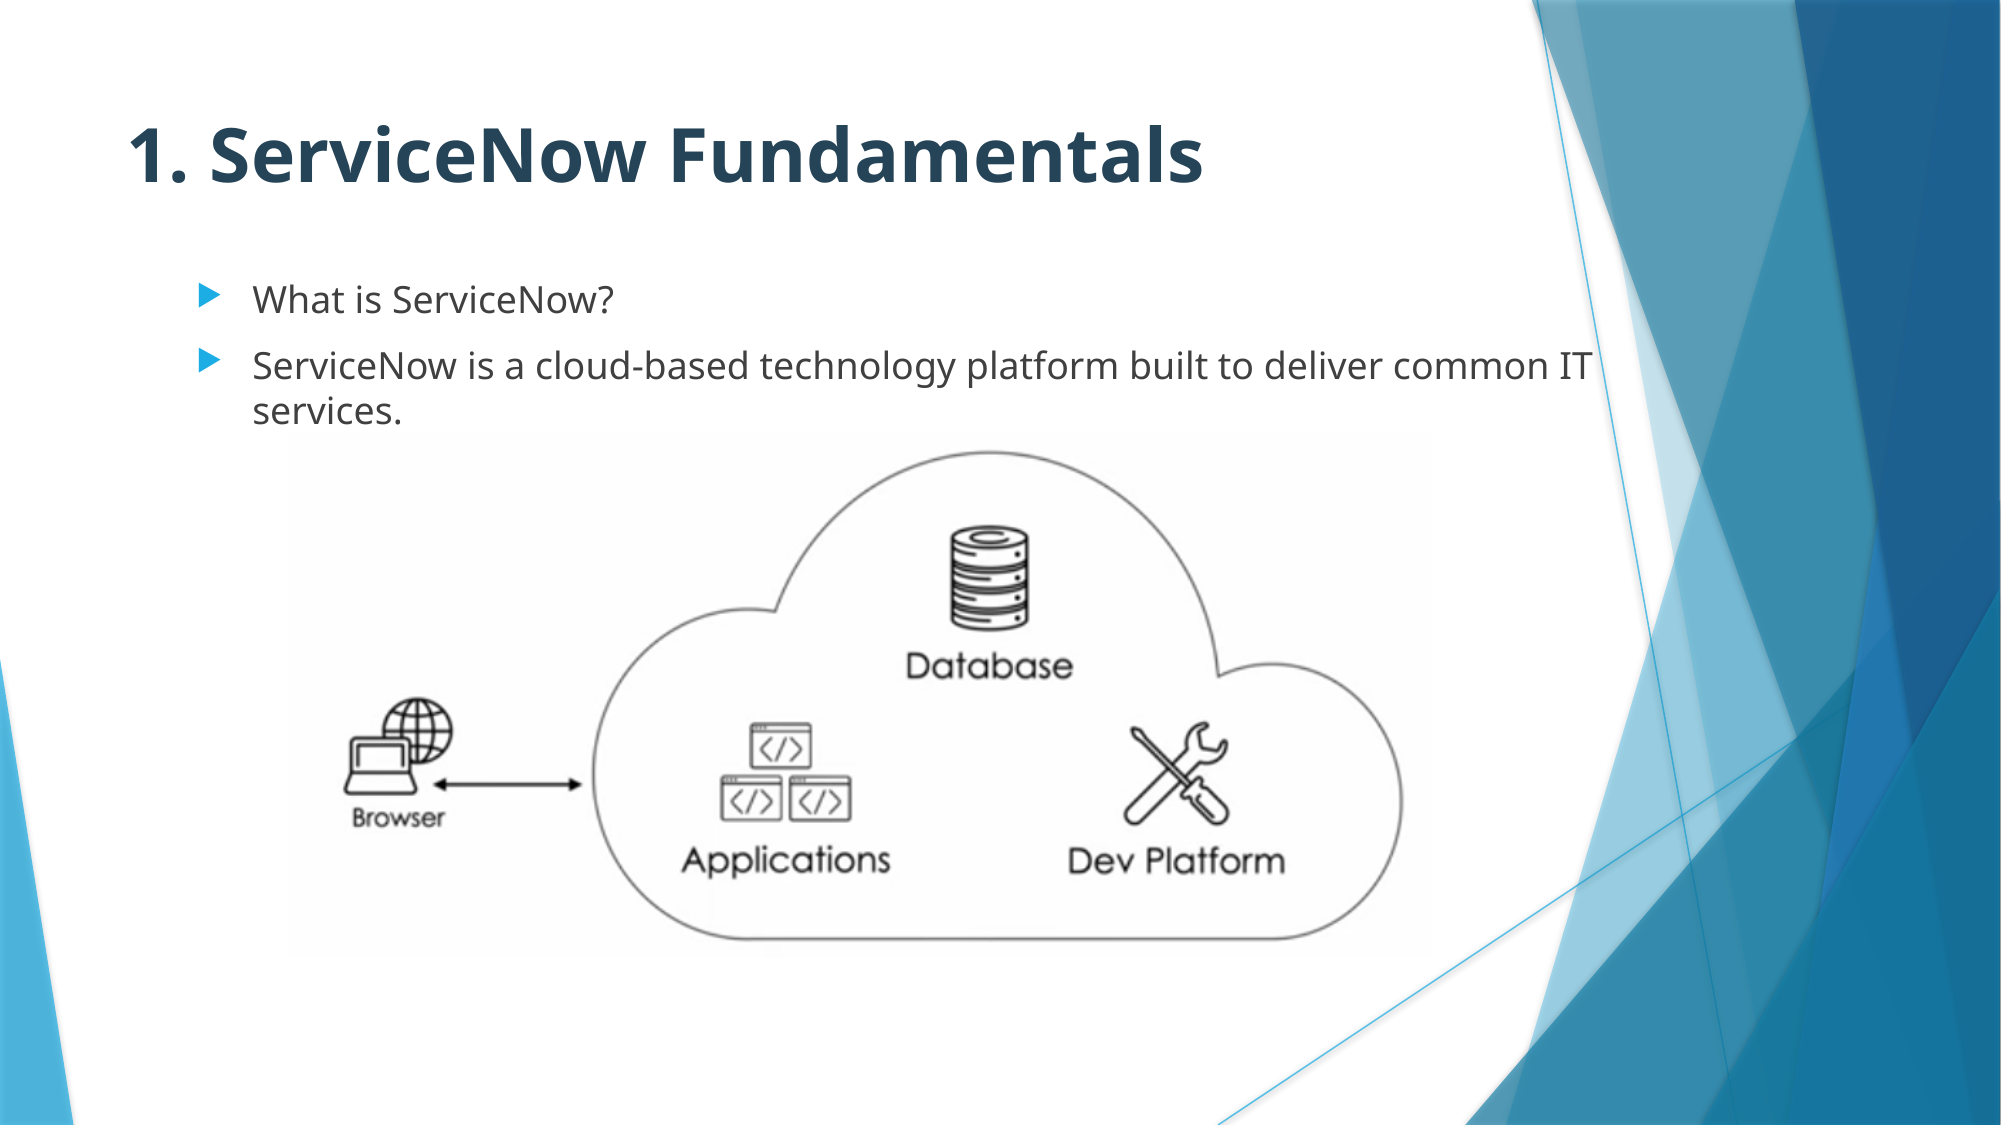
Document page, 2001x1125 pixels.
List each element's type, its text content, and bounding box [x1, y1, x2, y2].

picture [288, 432, 1433, 958]
list What is ServiceNow? ServiceNow is a cloud-based technology platform built to deliver common IT services. [181, 268, 1649, 958]
title 1. ServiceNow Fundamentals [111, 99, 1522, 317]
